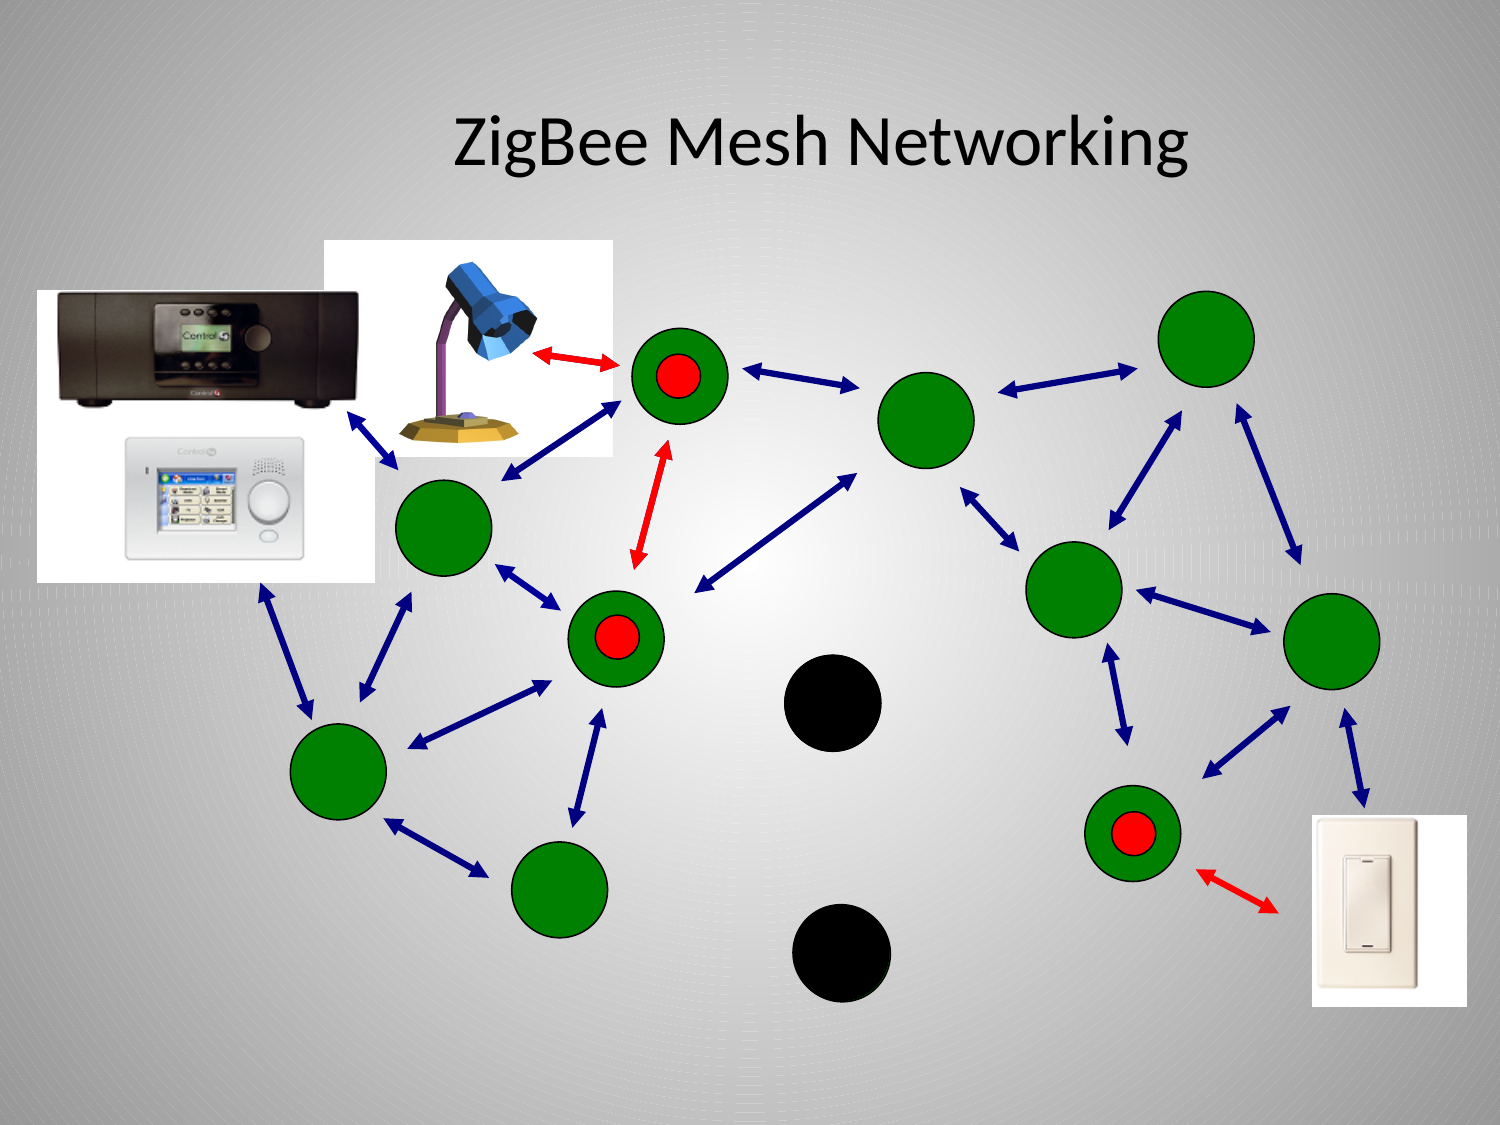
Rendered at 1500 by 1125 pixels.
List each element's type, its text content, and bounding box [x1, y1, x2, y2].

title ZigBee Mesh Networking [199, 62, 1476, 188]
text_box [395, 480, 492, 577]
text_box [1026, 541, 1122, 638]
text_box [1111, 811, 1156, 856]
text_box [1195, 869, 1279, 914]
text_box [1135, 587, 1271, 635]
text_box [997, 364, 1138, 397]
text_box [959, 486, 1020, 552]
text_box [1283, 593, 1380, 690]
text_box [656, 354, 701, 399]
text_box [1108, 410, 1182, 531]
text_box [494, 564, 561, 611]
text_box [407, 680, 553, 750]
text_box [1158, 291, 1255, 388]
text_box [784, 655, 881, 752]
text_box [511, 841, 608, 938]
text_box [1340, 707, 1369, 809]
text_box [595, 615, 640, 660]
text_box [631, 439, 672, 570]
text_box [878, 372, 974, 469]
text_box [1103, 642, 1132, 747]
text_box [385, 465, 399, 471]
text_box [383, 818, 490, 878]
text_box [792, 904, 889, 1001]
text_box [258, 593, 314, 721]
text_box [616, 400, 622, 411]
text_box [37, 290, 376, 584]
text_box [1202, 705, 1291, 779]
text_box [1084, 785, 1181, 882]
text_box [359, 591, 412, 703]
text_box [632, 328, 728, 425]
text_box [742, 364, 860, 393]
text_box [569, 708, 606, 828]
text_box [694, 472, 858, 594]
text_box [1312, 815, 1467, 1007]
text_box [290, 723, 387, 820]
text_box [501, 465, 526, 482]
text_box [1235, 403, 1302, 566]
text_box [568, 591, 665, 687]
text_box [324, 240, 613, 457]
